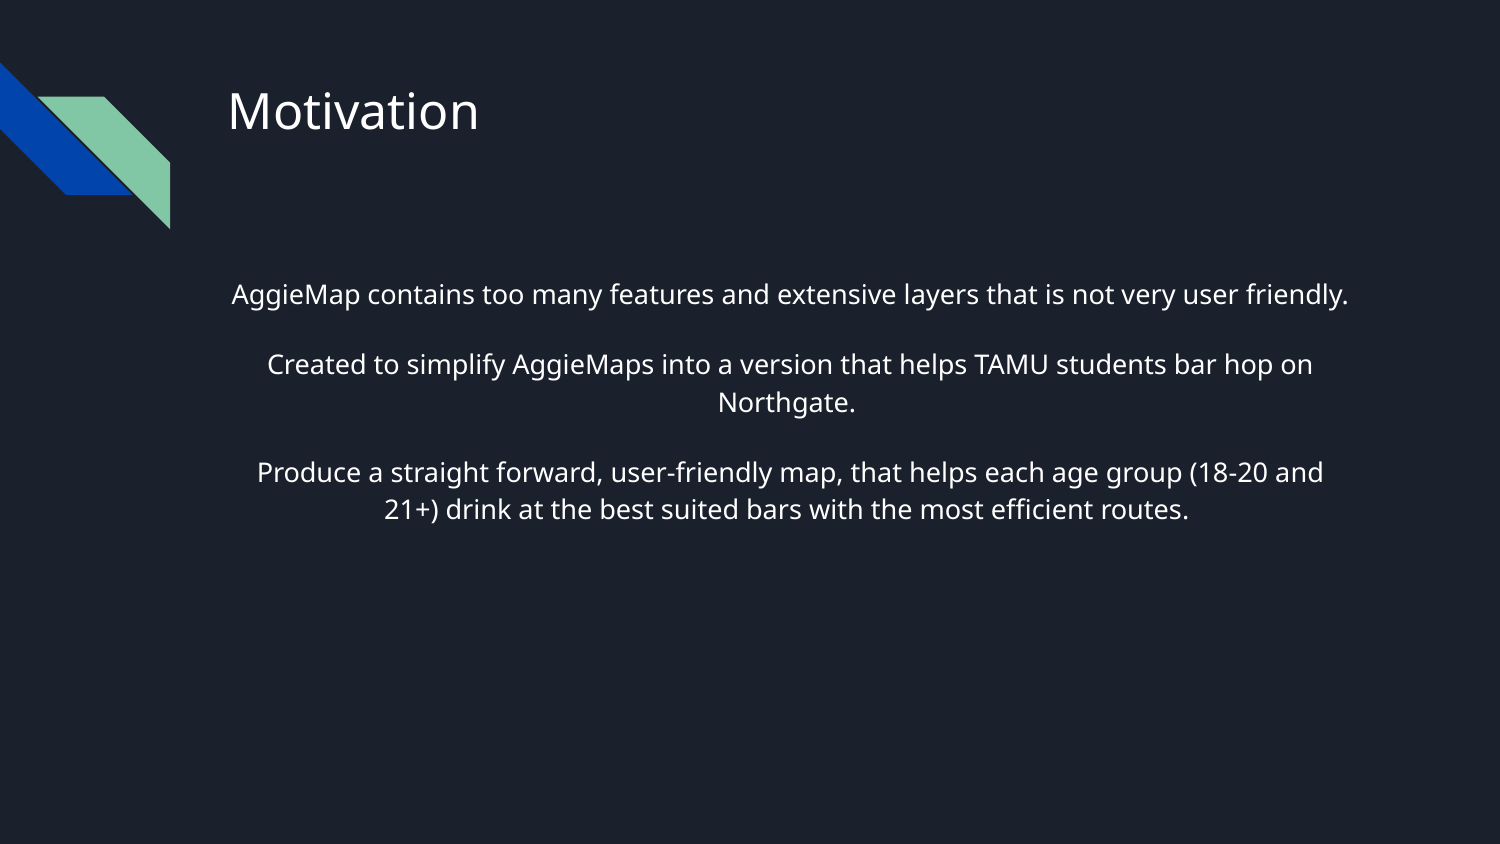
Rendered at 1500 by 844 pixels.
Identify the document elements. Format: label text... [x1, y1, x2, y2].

list AggieMap contains too many features and extensive layers that is not very user friendly. Created to simplify AggieMaps into a version that helps TAMU students bar hop on Northgate. Produce a straight forward, user-friendly map, that helps each age group (18-20 and 21+) drink at the best suited bars with the most efficient routes. [212, 257, 1368, 735]
title Motivation [212, 64, 1368, 215]
